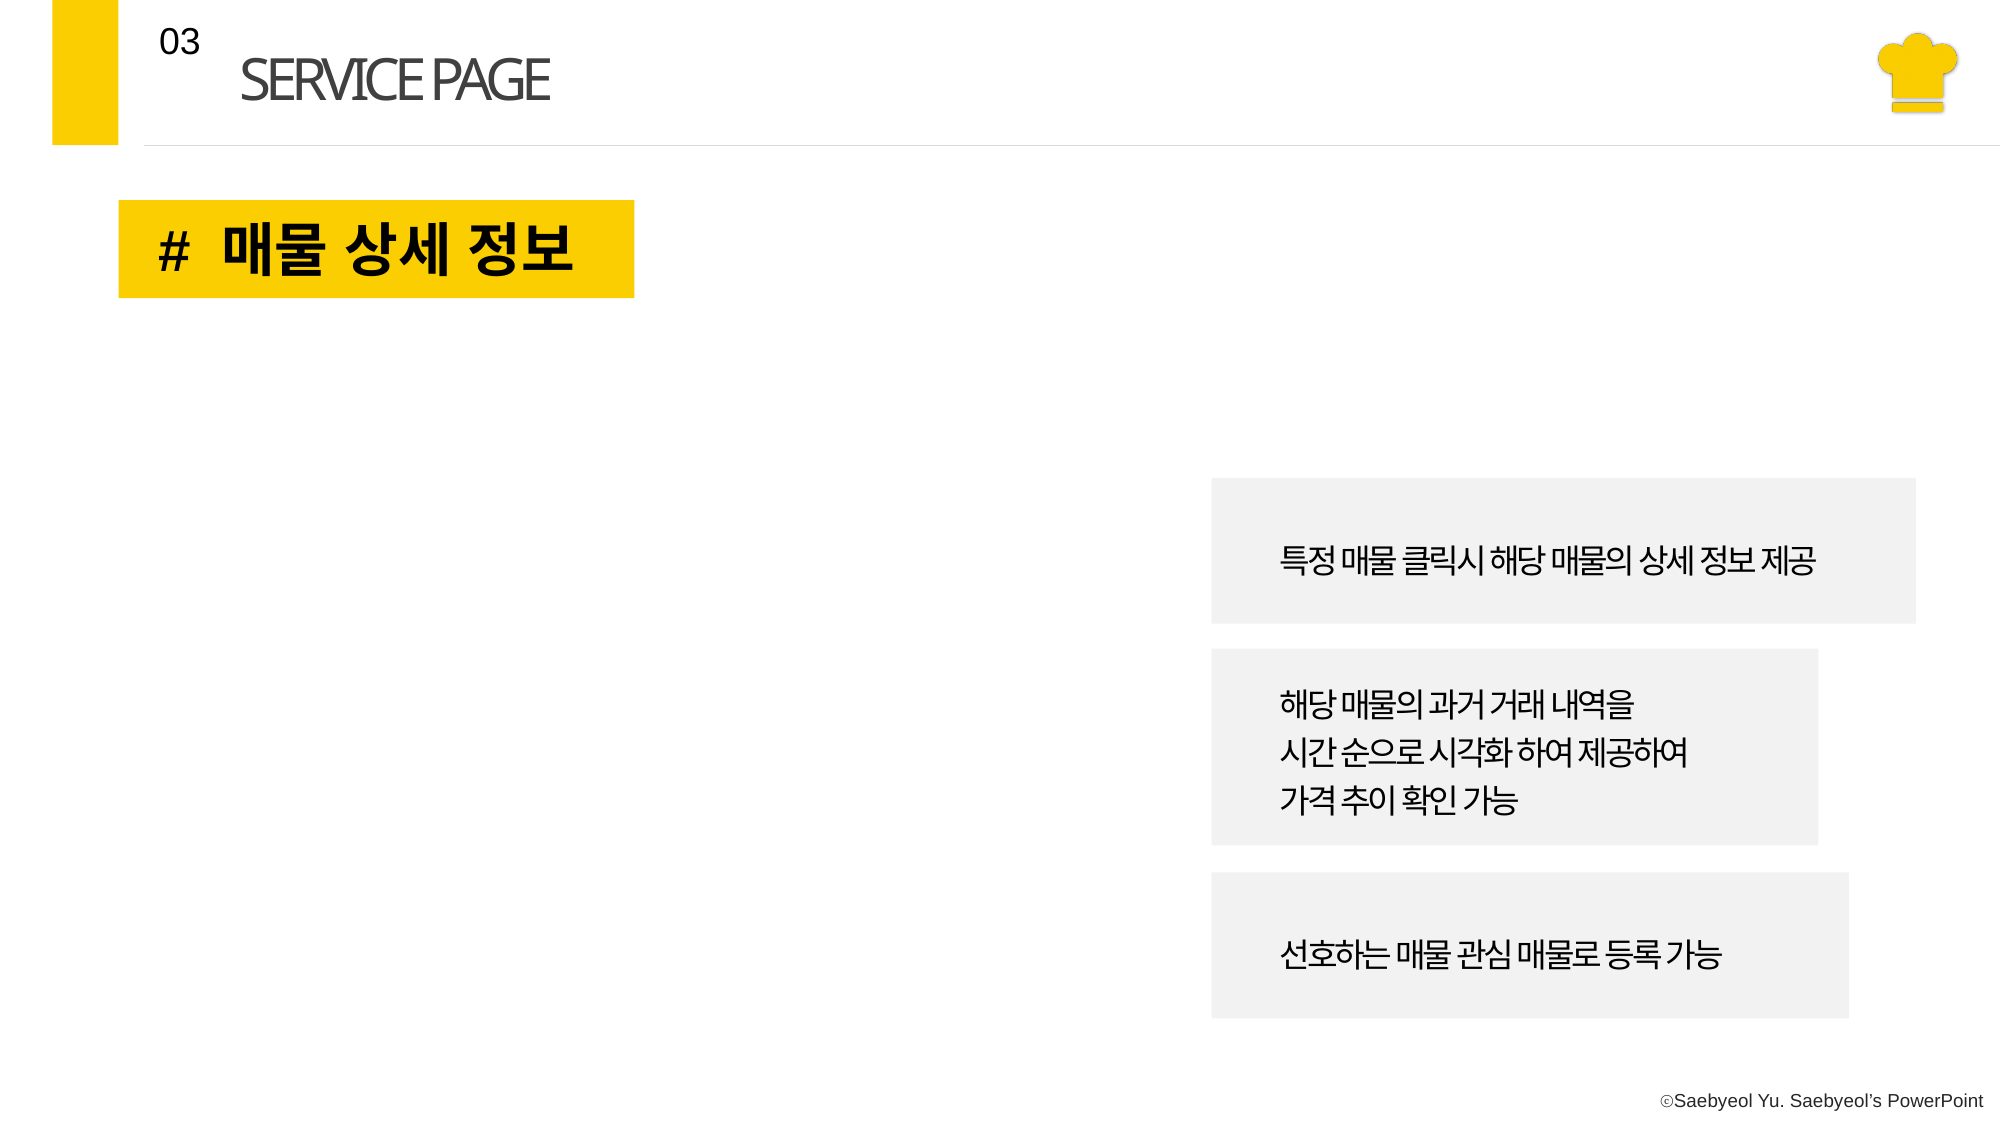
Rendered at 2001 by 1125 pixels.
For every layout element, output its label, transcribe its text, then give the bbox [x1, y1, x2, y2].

text_box [51, 0, 119, 146]
text_box [117, 199, 635, 299]
text_box 해당 매물의 과거 거래 내역을 시간 순으로 시각화 하여 제공하여 가격 추이 확인 가능 [1265, 669, 1819, 828]
text_box [1211, 477, 1917, 625]
text_box 03 [144, 9, 216, 70]
text_box # 매물 상세 정보 [143, 206, 646, 291]
picture [1862, 17, 1973, 128]
text_box SERVICE PAGE [225, 34, 569, 120]
text_box [1211, 871, 1850, 1019]
text_box 선호하는 매물 관심 매물로 등록 가능 [1265, 918, 1903, 982]
text_box [1211, 648, 1820, 846]
text_box 특정 매물 클릭시 해당 매물의 상세 정보 제공 [1265, 524, 1903, 588]
